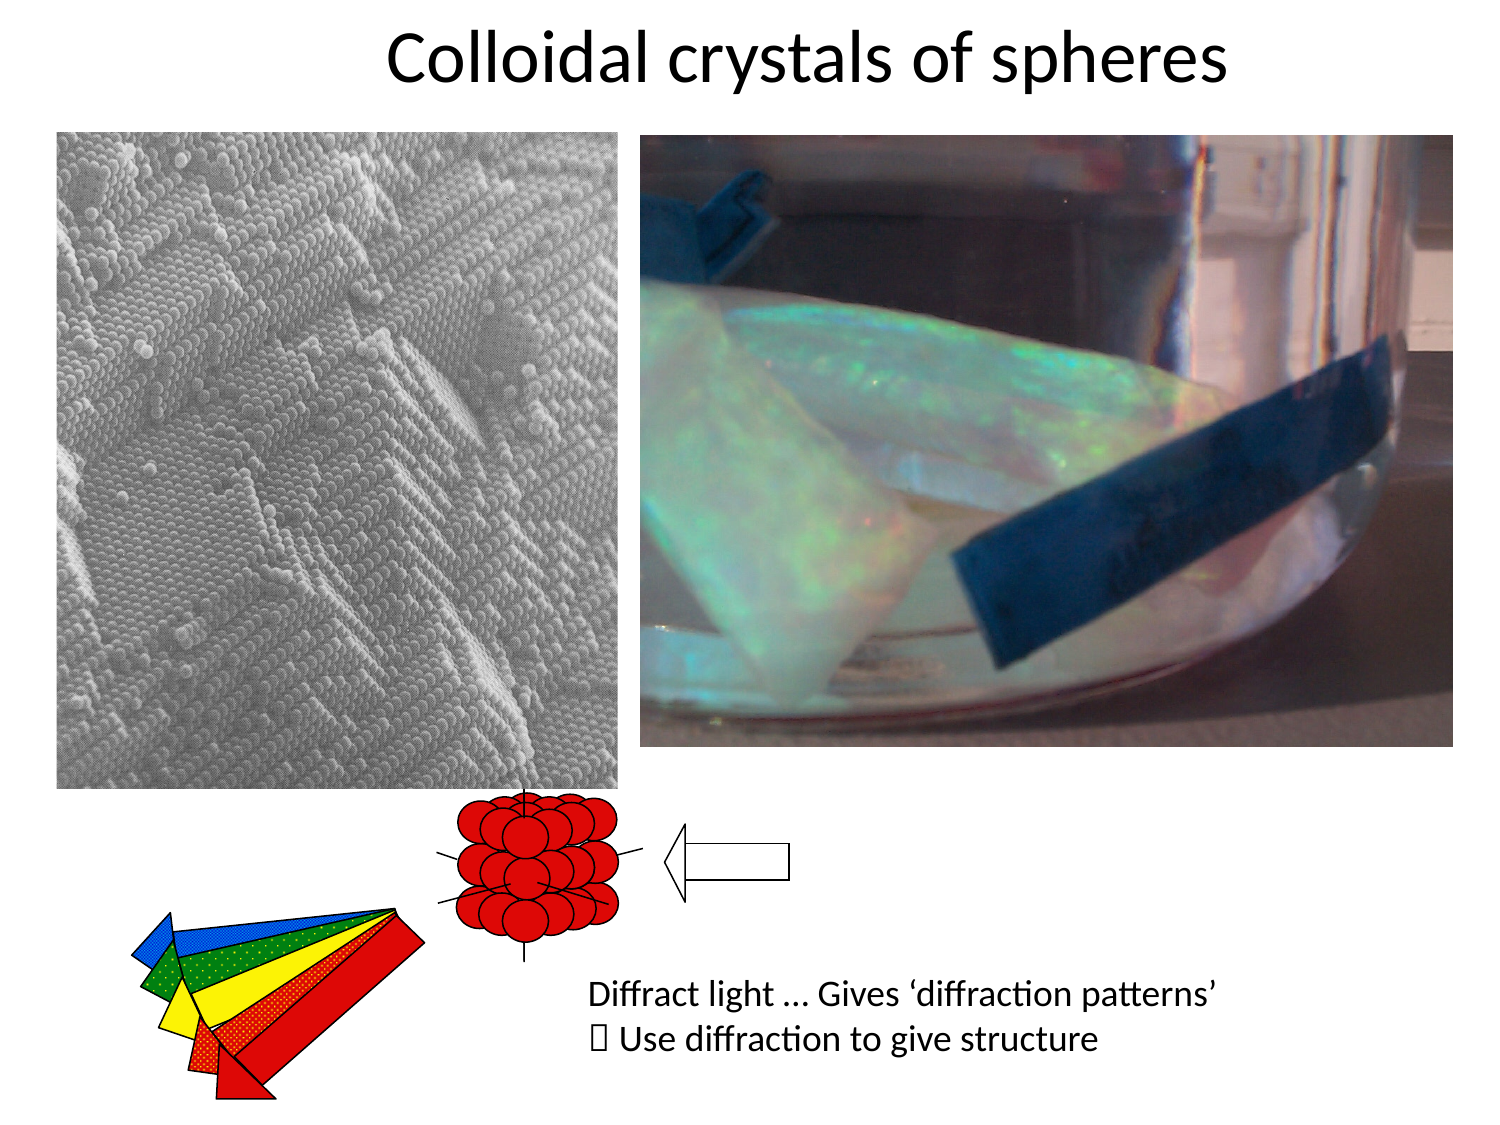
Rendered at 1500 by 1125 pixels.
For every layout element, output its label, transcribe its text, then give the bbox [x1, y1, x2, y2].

title Colloidal crystals of spheres [232, 0, 1384, 106]
text_box Diffract light … Gives ‘diffraction patterns’  Use diffraction to give structure [794, 961, 1233, 1066]
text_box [131, 782, 790, 1100]
picture [640, 135, 1453, 747]
picture [56, 132, 618, 789]
